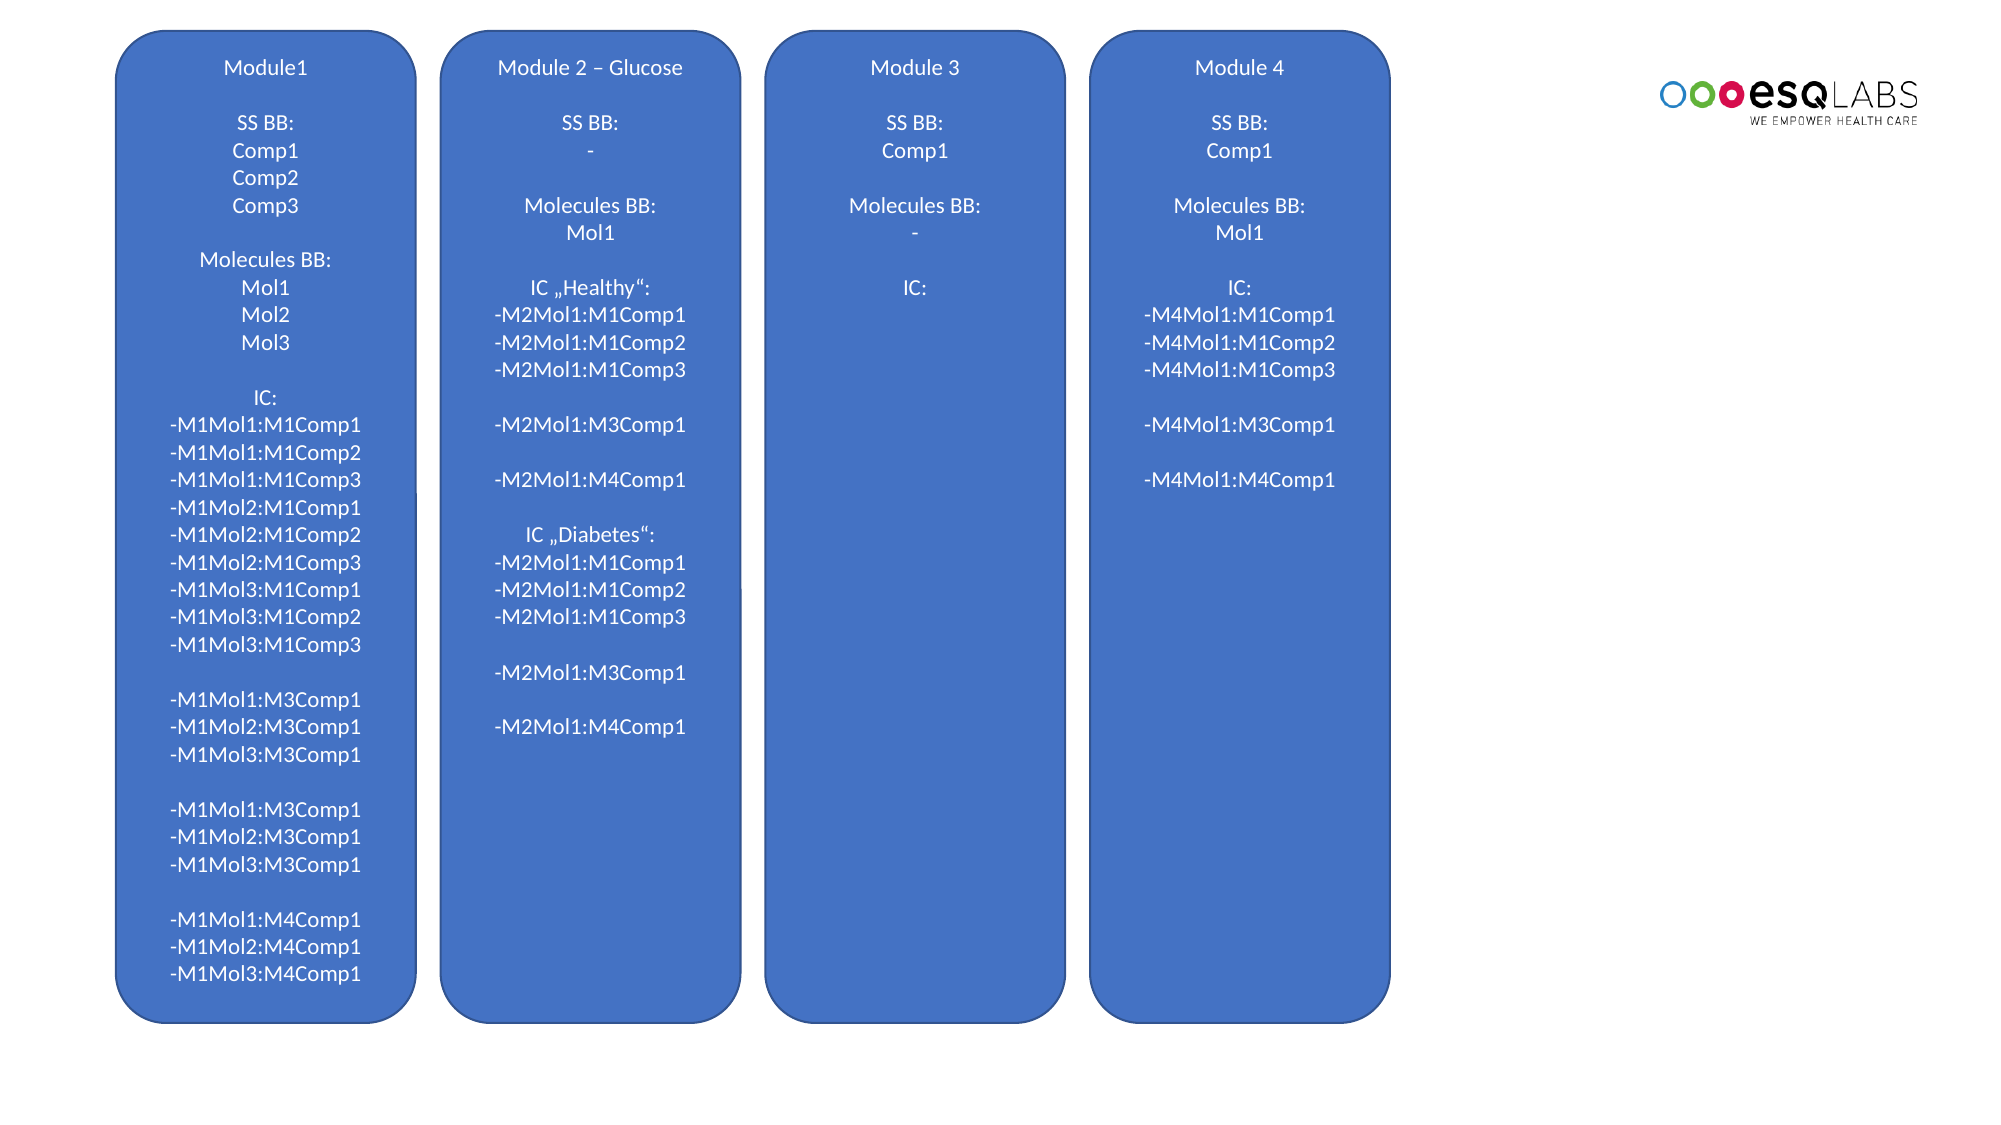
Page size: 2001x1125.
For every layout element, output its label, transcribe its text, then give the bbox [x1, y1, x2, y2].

text_box Module 2 – Glucose SS BB: - Molecules BB: Mol1 IC „Healthy“: -M2Mol1:M1Comp1 -M2Mol1:M1Comp2 -M2Mol1:M1Comp3 -M2Mol1:M3Comp1 -M2Mol1:M4Comp1 IC „Diabetes“: -M2Mol1:M1Comp1 -M2Mol1:M1Comp2 -M2Mol1:M1Comp3 -M2Mol1:M3Comp1 -M2Mol1:M4Comp1 [439, 29, 742, 1024]
picture [1660, 81, 1917, 125]
text_box Module 3 SS BB: Comp1 Molecules BB: - IC: [764, 29, 1067, 1024]
text_box Module1 SS BB: Comp1 Comp2 Comp3 Molecules BB: Mol1 Mol2 Mol3 IC: -M1Mol1:M1Comp1 -M1Mol1:M1Comp2 -M1Mol1:M1Comp3 -M1Mol2:M1Comp1 -M1Mol2:M1Comp2 -M1Mol2:M1Comp3 -M1Mol3:M1Comp1 -M1Mol3:M1Comp2 -M1Mol3:M1Comp3 -M1Mol1:M3Comp1 -M1Mol2:M3Comp1 -M1Mol3:M3Comp1 -M1Mol1:M3Comp1 -M1Mol2:M3Comp1 -M1Mol3:M3Comp1 -M1Mol1:M4Comp1 -M1Mol2:M4Comp1 -M1Mol3:M4Comp1 [114, 29, 417, 1024]
text_box Module 4 SS BB: Comp1 Molecules BB: Mol1 IC: -M4Mol1:M1Comp1 -M4Mol1:M1Comp2 -M4Mol1:M1Comp3 -M4Mol1:M3Comp1 -M4Mol1:M4Comp1 [1089, 29, 1391, 1024]
